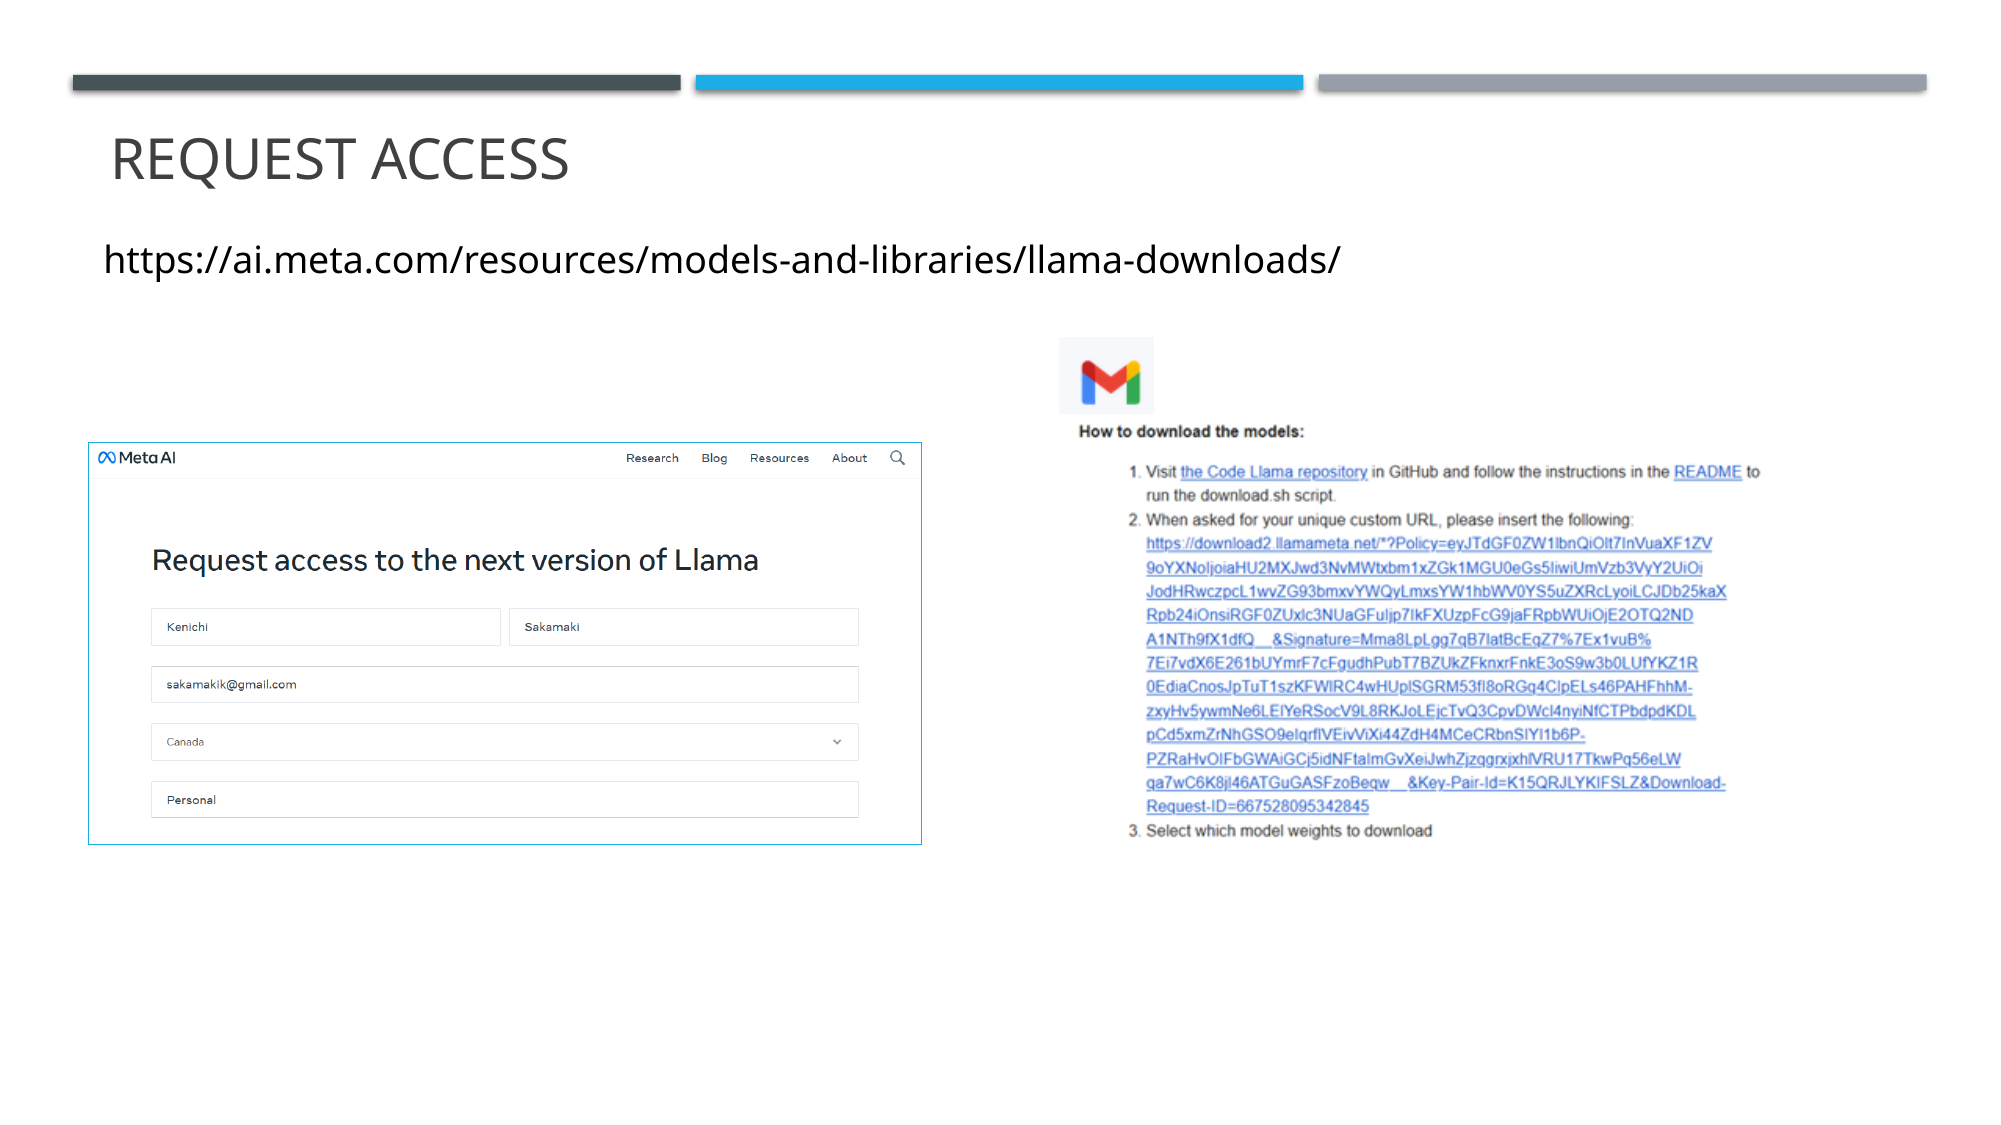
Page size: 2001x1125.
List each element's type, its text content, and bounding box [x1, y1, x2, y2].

title Request Access [95, 115, 1905, 198]
picture [88, 441, 923, 845]
picture [1059, 336, 1817, 845]
text_box https://ai.meta.com/resources/models-and-libraries/llama-downloads/ [88, 229, 1400, 289]
